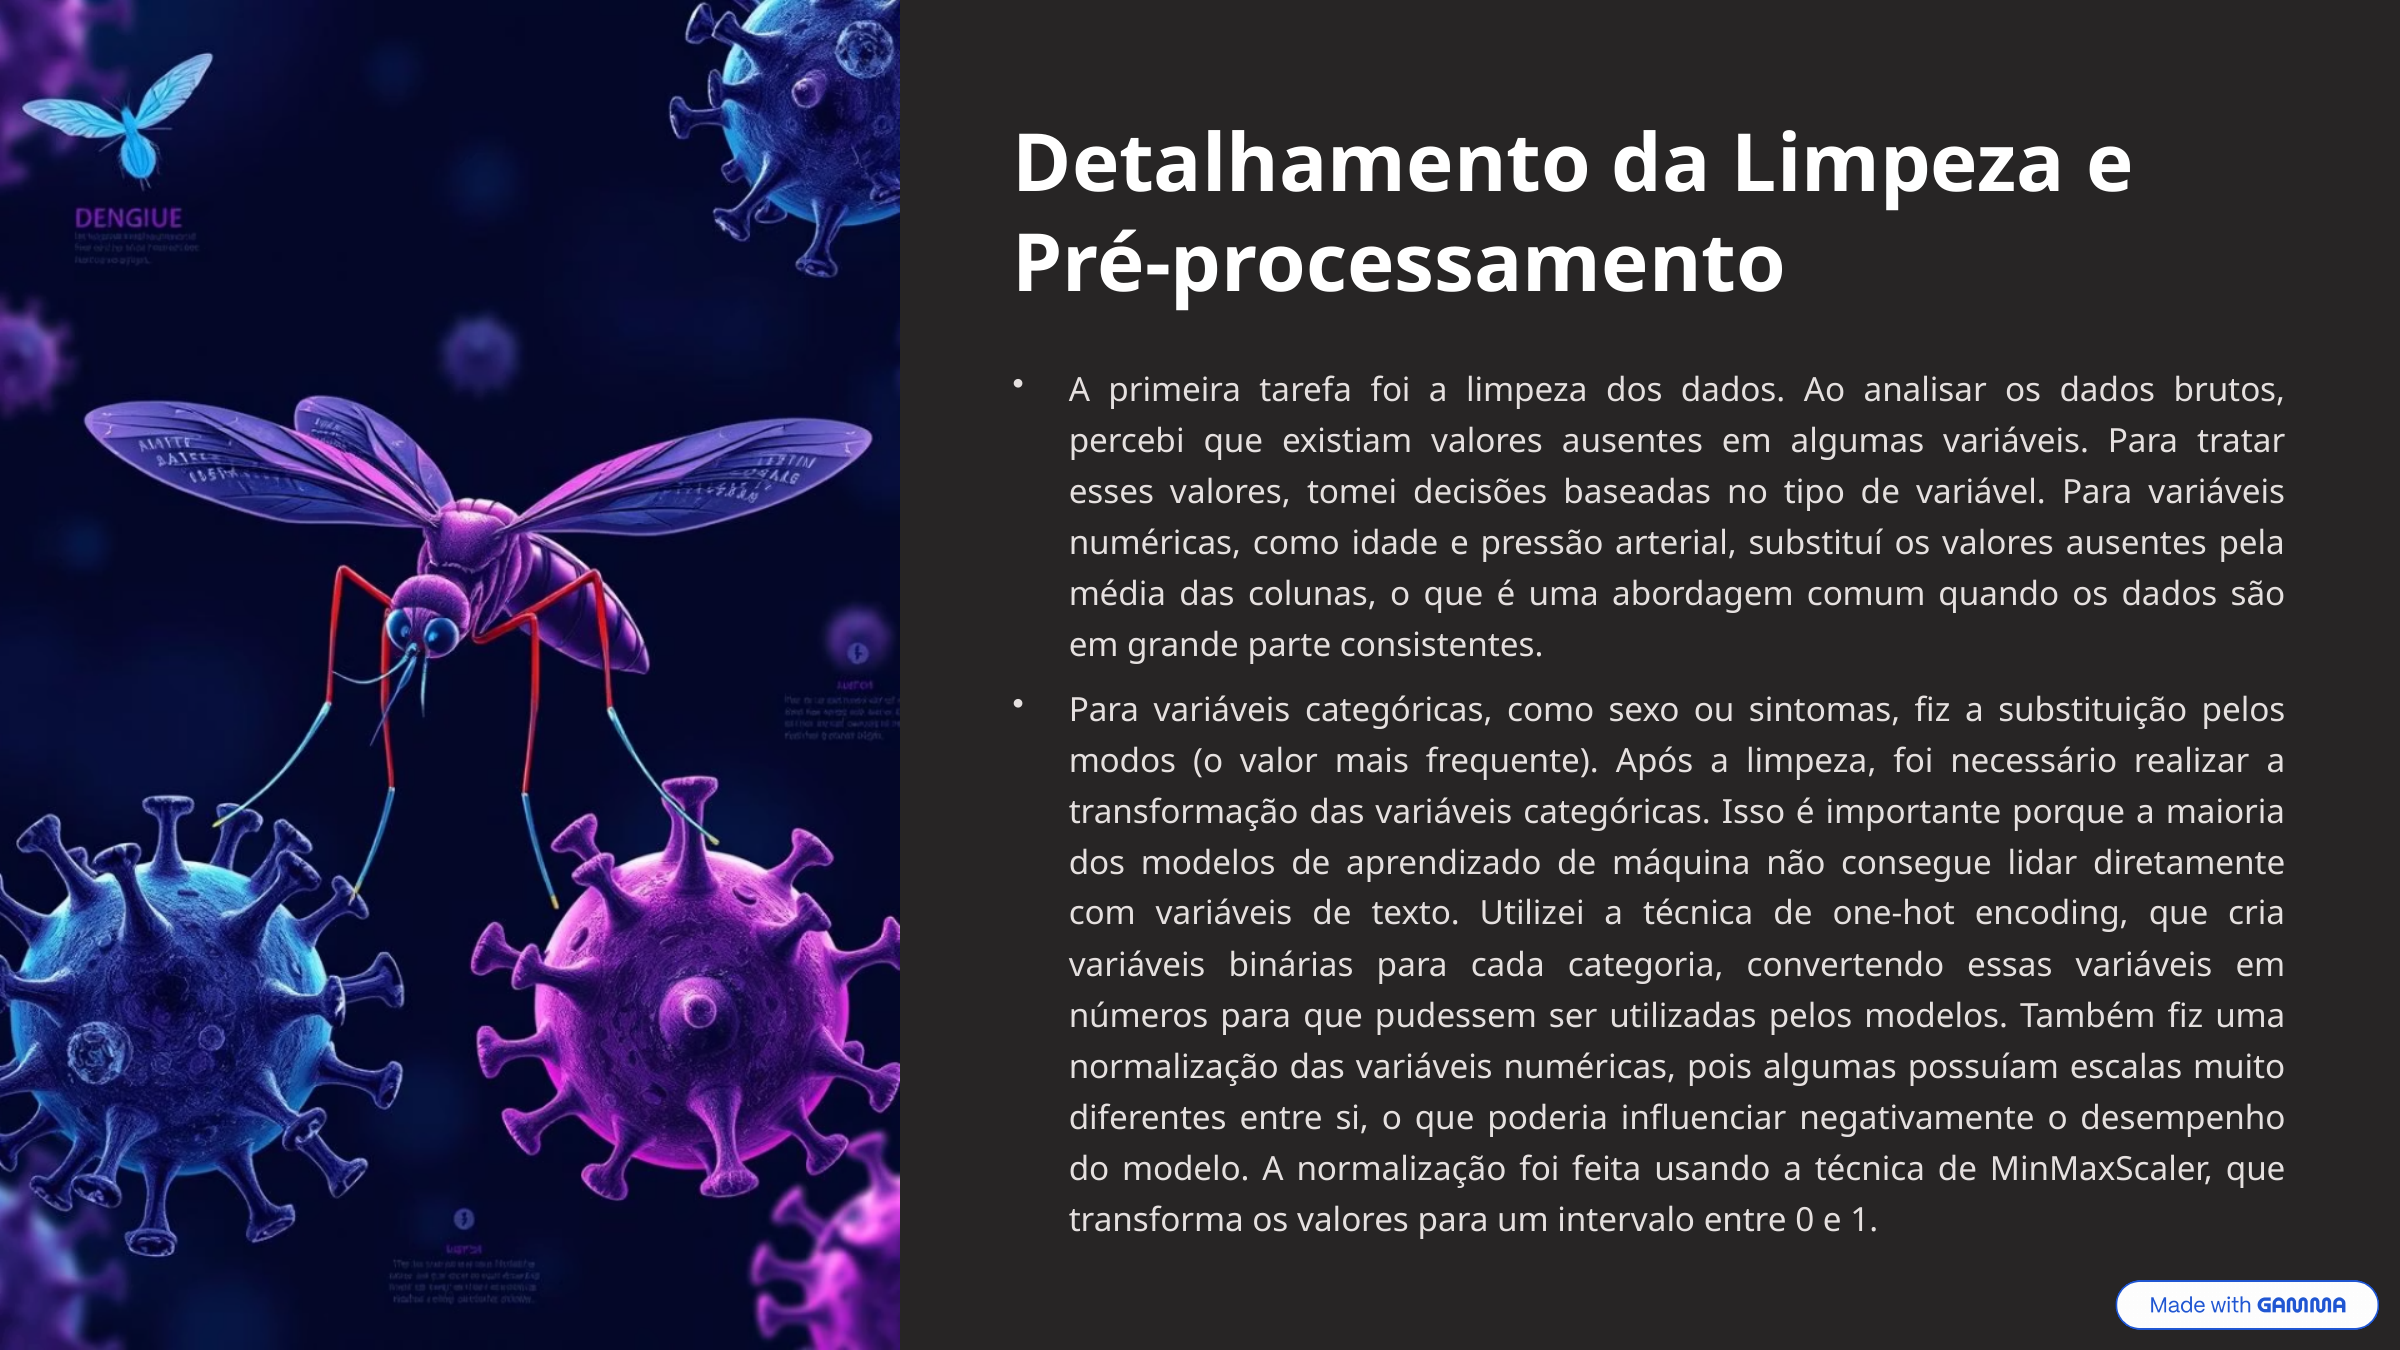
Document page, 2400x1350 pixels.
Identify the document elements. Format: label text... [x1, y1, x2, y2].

text_box Detalhamento da Limpeza e Pré-processamento [1012, 107, 2288, 309]
picture [0, 0, 900, 1350]
text_box A primeira tarefa foi a limpeza dos dados. Ao analisar os dados brutos, percebi que existiam valores ausentes em algumas variáveis. Para tratar esses valores, tomei decisões baseadas no tipo de variável. Para variáveis numéricas, como idade e pressão arterial, substituí os valores ausentes pela média das colunas, o que é uma abordagem comum quando os dados são em grande parte consistentes. [1012, 356, 2288, 666]
text_box Para variáveis categóricas, como sexo ou sintomas, fiz a substituição pelos modos (o valor mais frequente). Após a limpeza, foi necessário realizar a transformação das variáveis categóricas. Isso é importante porque a maioria dos modelos de aprendizado de máquina não consegue lidar diretamente com variáveis de texto. Utilizei a técnica de one-hot encoding, que cria variáveis binárias para cada categoria, convertendo essas variáveis em números para que pudessem ser utilizadas pelos modelos. Também fiz uma normalização das variáveis numéricas, pois algumas possuíam escalas muito diferentes entre si, o que poderia influenciar negativamente o desempenho do modelo. A normalização foi feita usando a técnica de MinMaxScaler, que transforma os valores para um intervalo entre 0 e 1. [1012, 676, 2288, 1243]
picture [2106, 1271, 2389, 1339]
